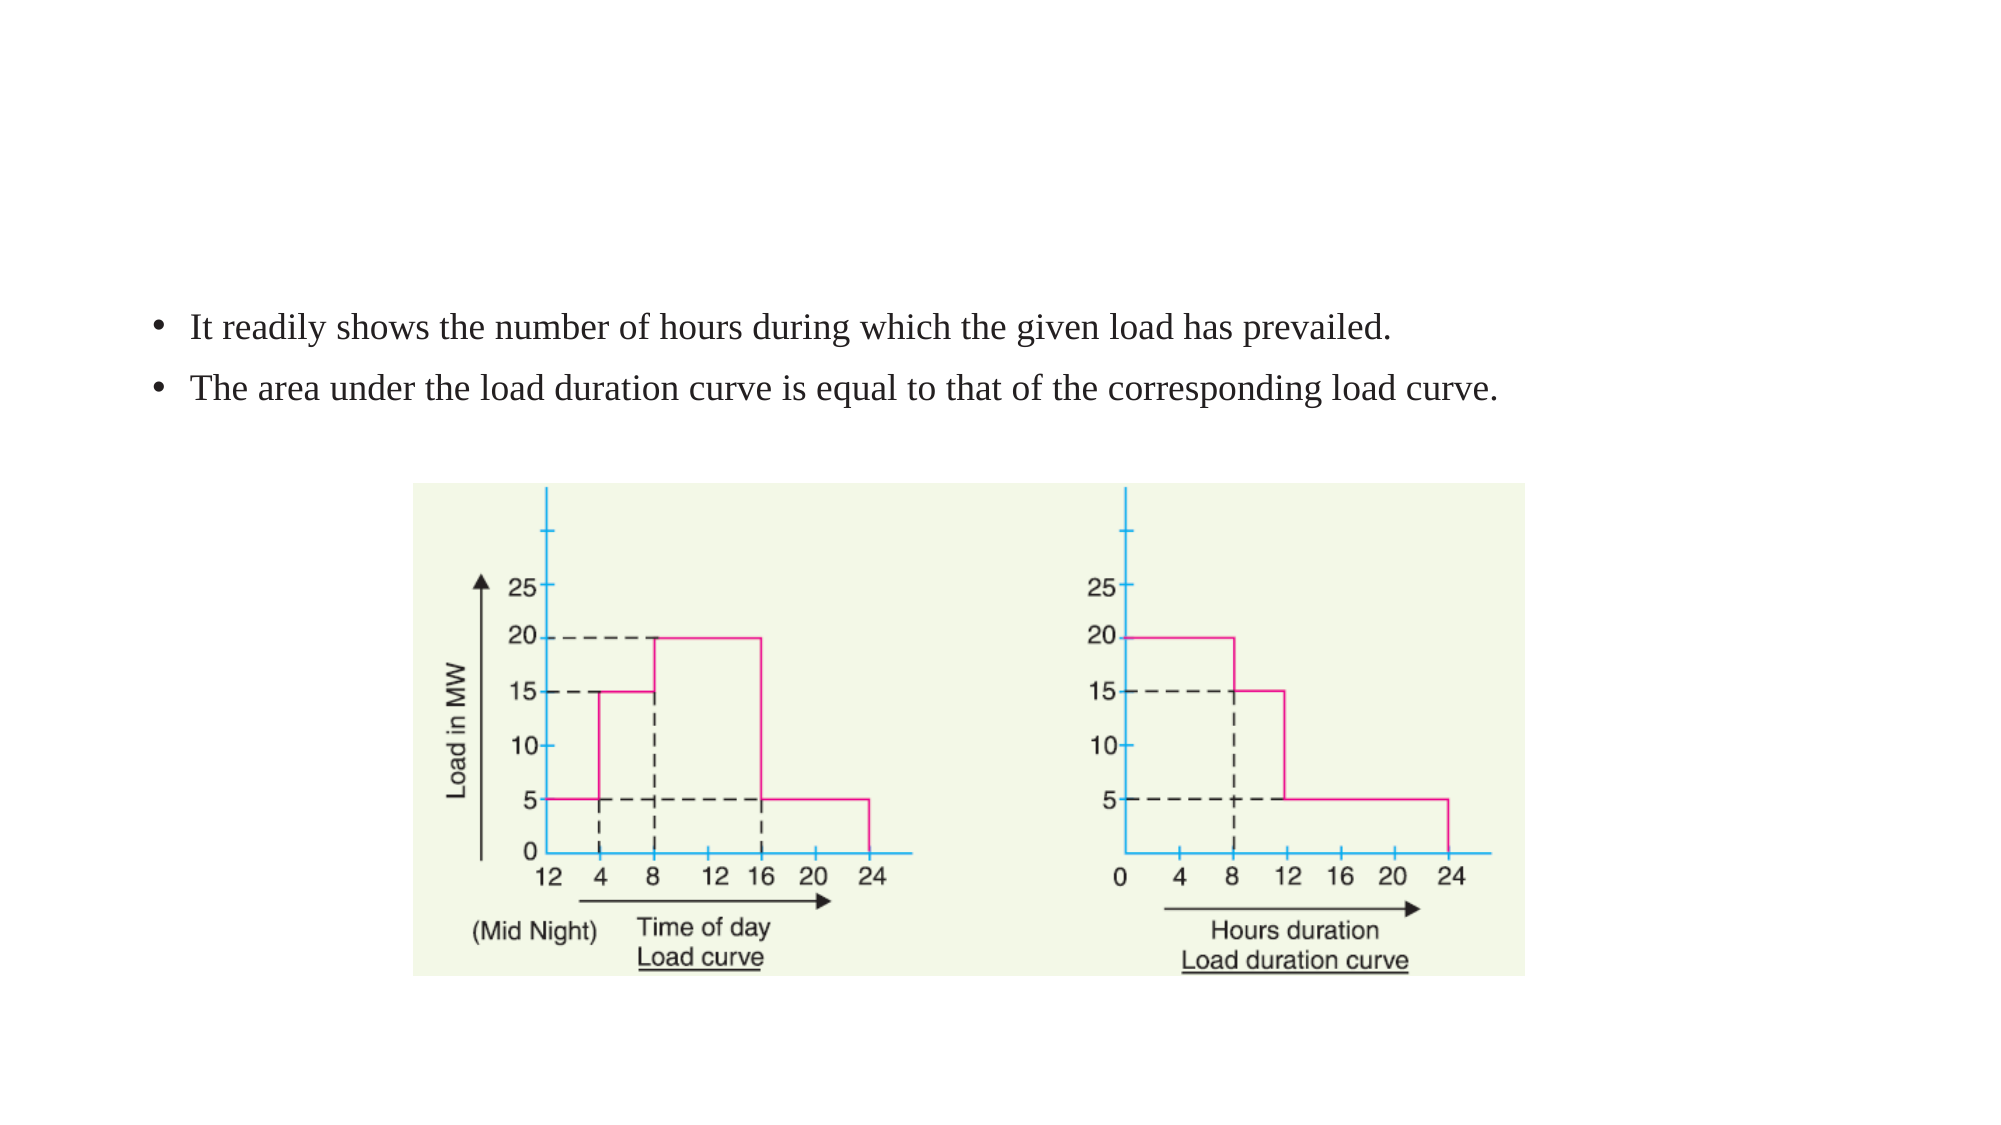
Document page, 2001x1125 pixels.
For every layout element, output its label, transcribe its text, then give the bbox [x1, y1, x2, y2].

picture [413, 483, 1525, 976]
list It readily shows the number of hours during which the given load has prevailed. The area under the load duration curve is equal to that of the corresponding load curve. [137, 299, 1863, 1014]
